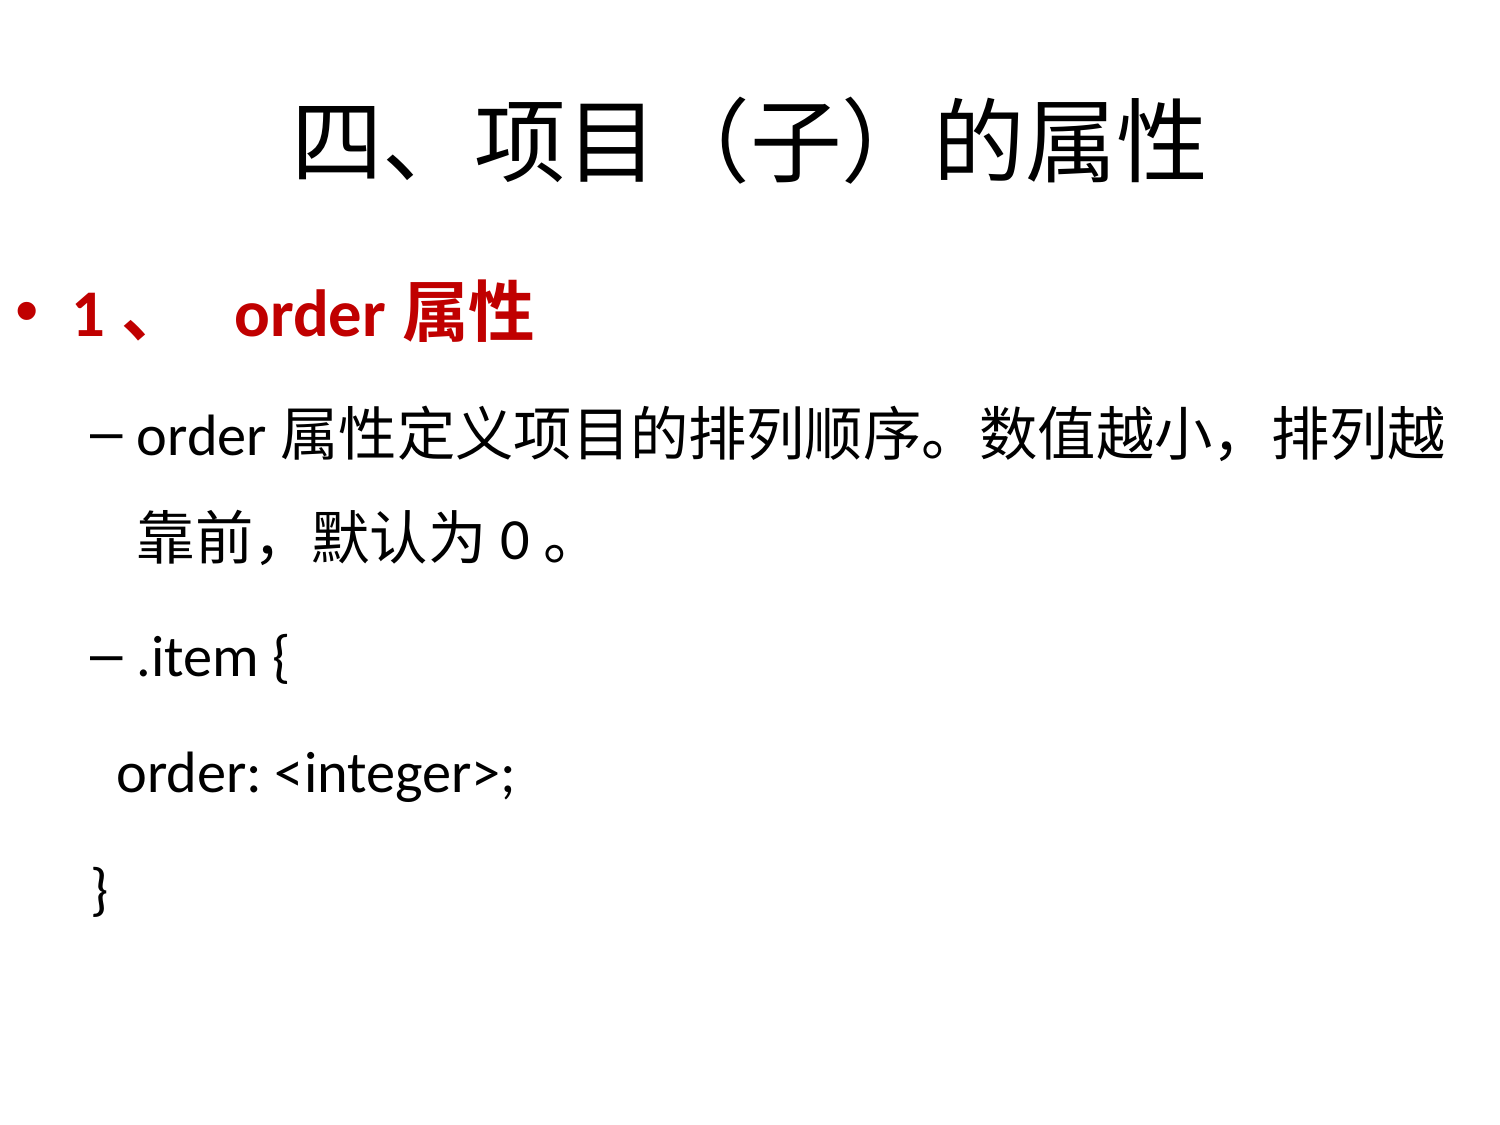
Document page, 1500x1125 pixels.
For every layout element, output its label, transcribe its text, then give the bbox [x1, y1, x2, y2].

title 四、项目（子）的属性 [75, 45, 1425, 222]
list 1、 order属性 order属性定义项目的排列顺序。数值越小，排列越靠前，默认为0。 .item { order: <integer>; } [0, 222, 1500, 1090]
